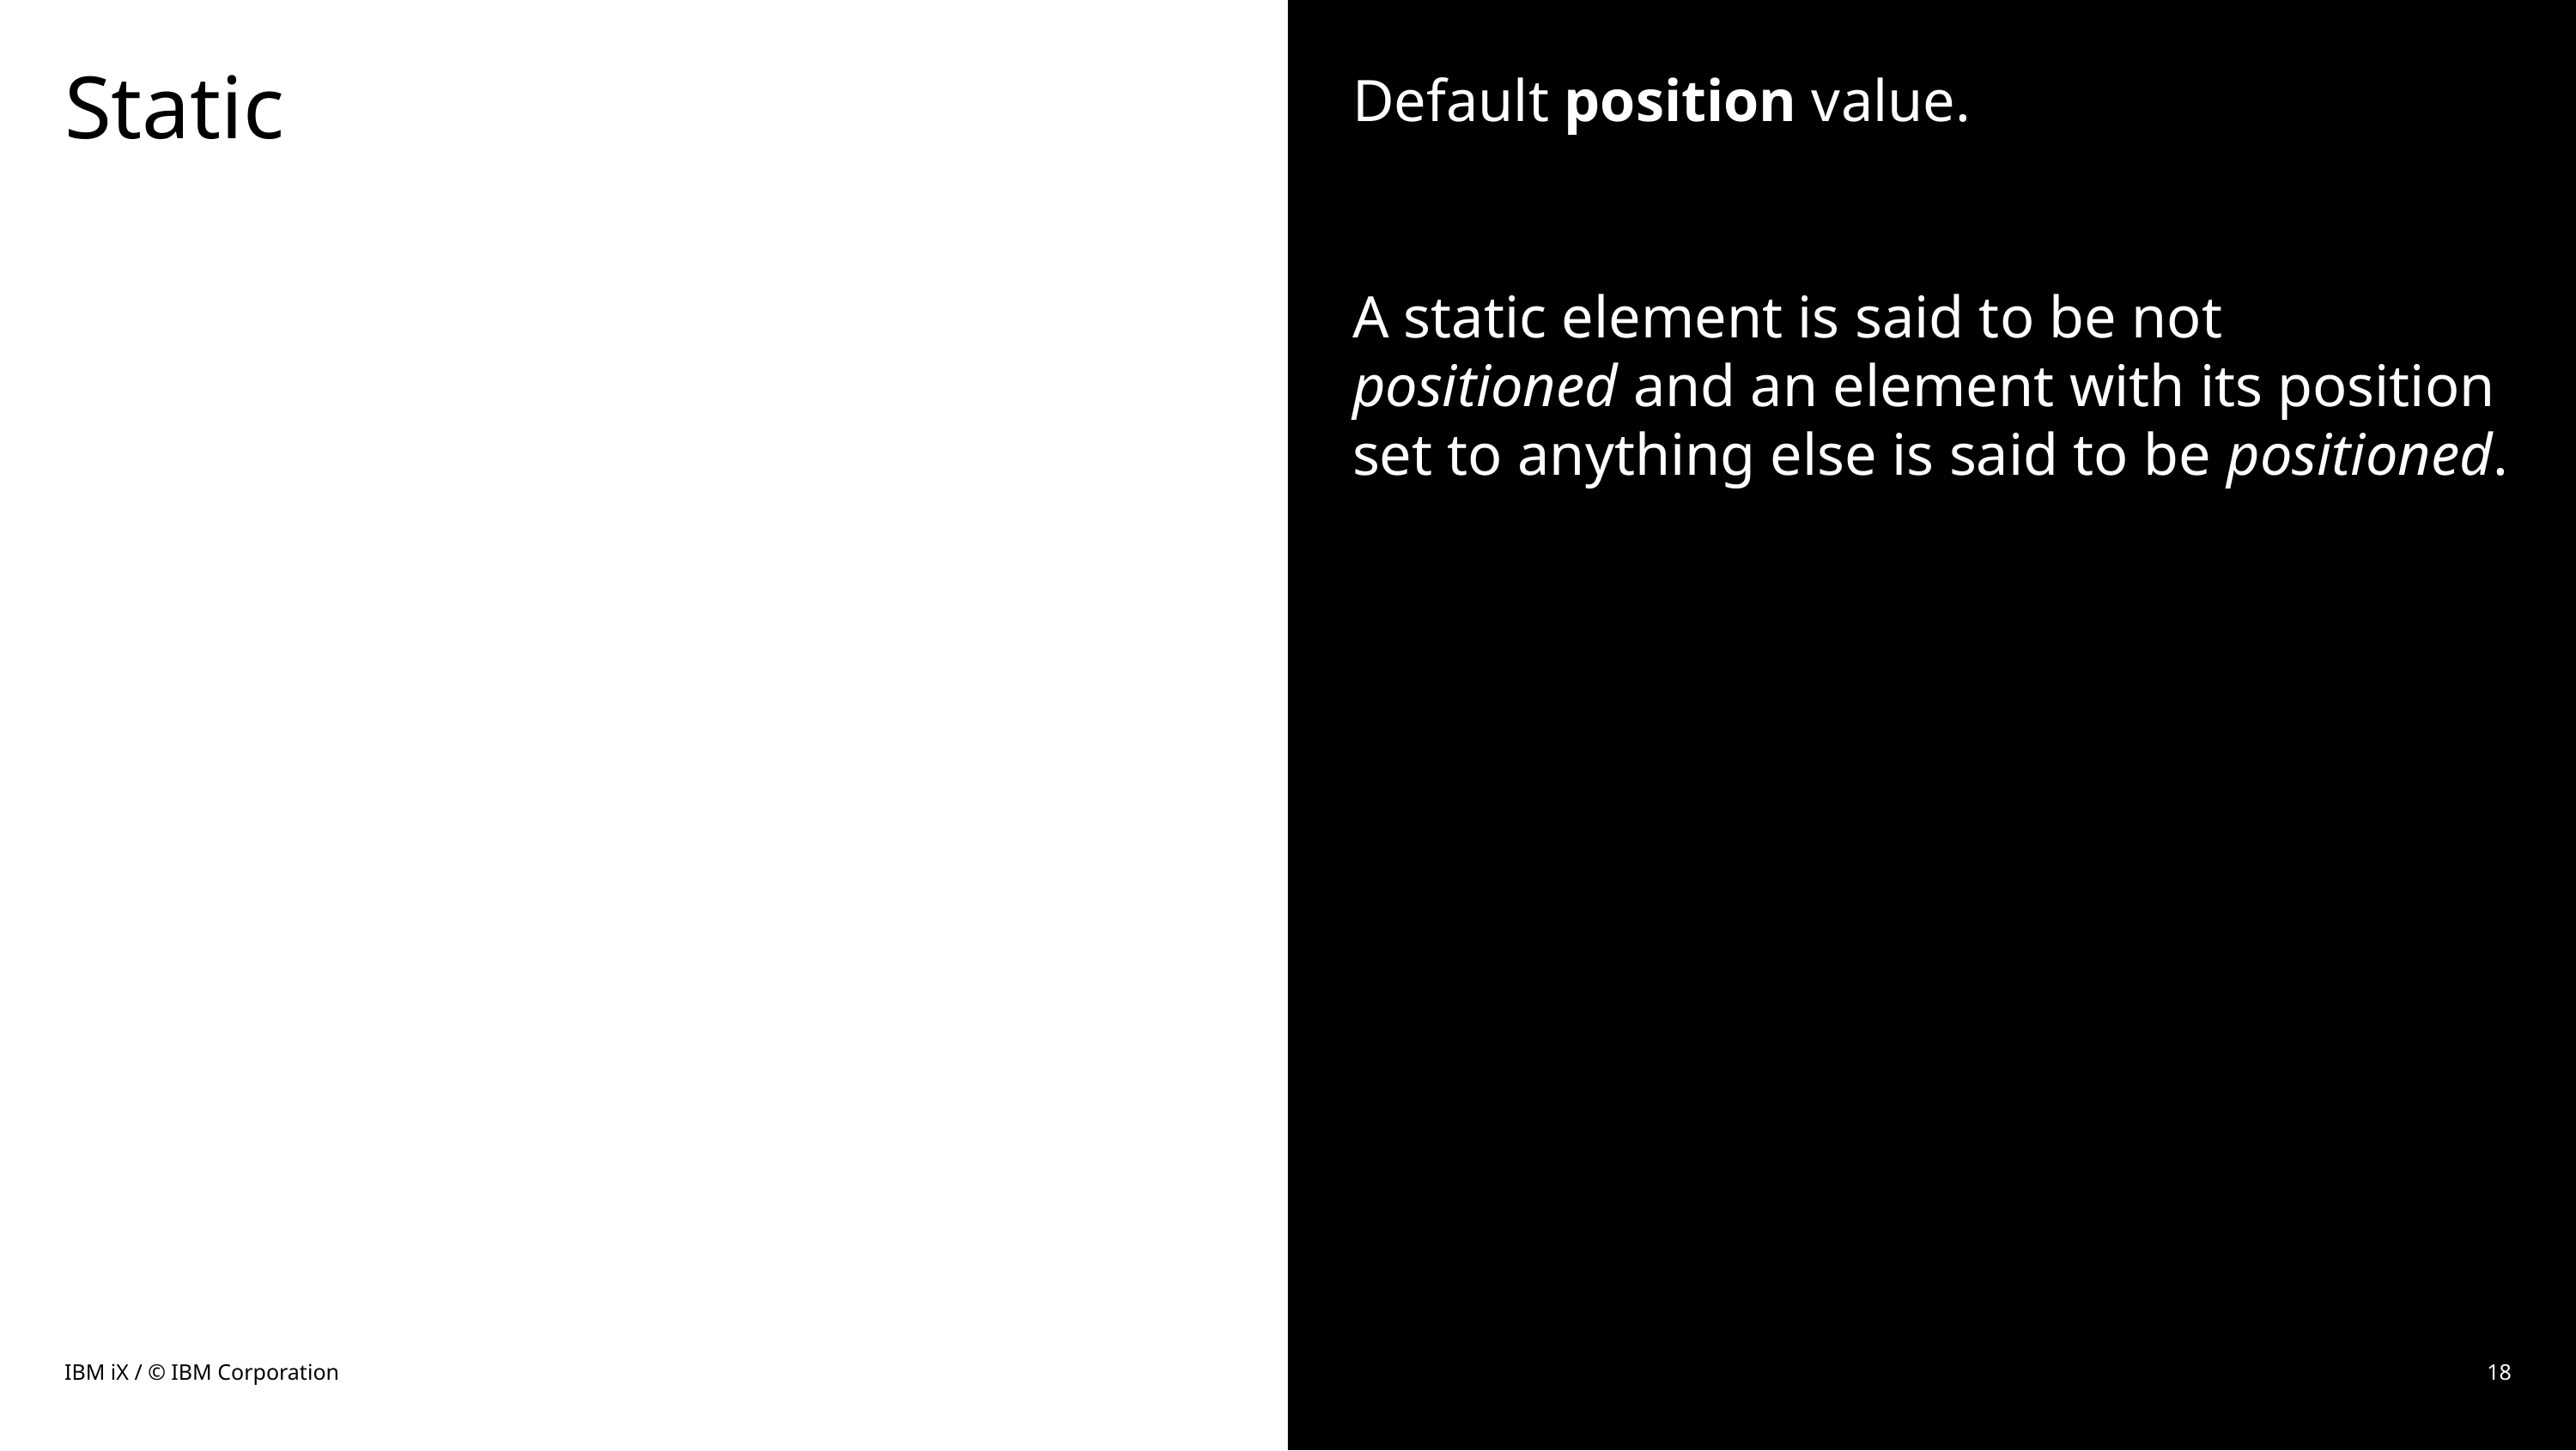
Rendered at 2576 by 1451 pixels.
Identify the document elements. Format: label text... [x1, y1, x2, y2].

footer IBM iX / © IBM Corporation [64, 1350, 1224, 1397]
title Static [64, 64, 1224, 1270]
list Default position value. A static element is said to be not positioned and an element with its position set to anything else is said to be positioned. [1352, 64, 2512, 1270]
slide_number 18 [1996, 1350, 2512, 1397]
